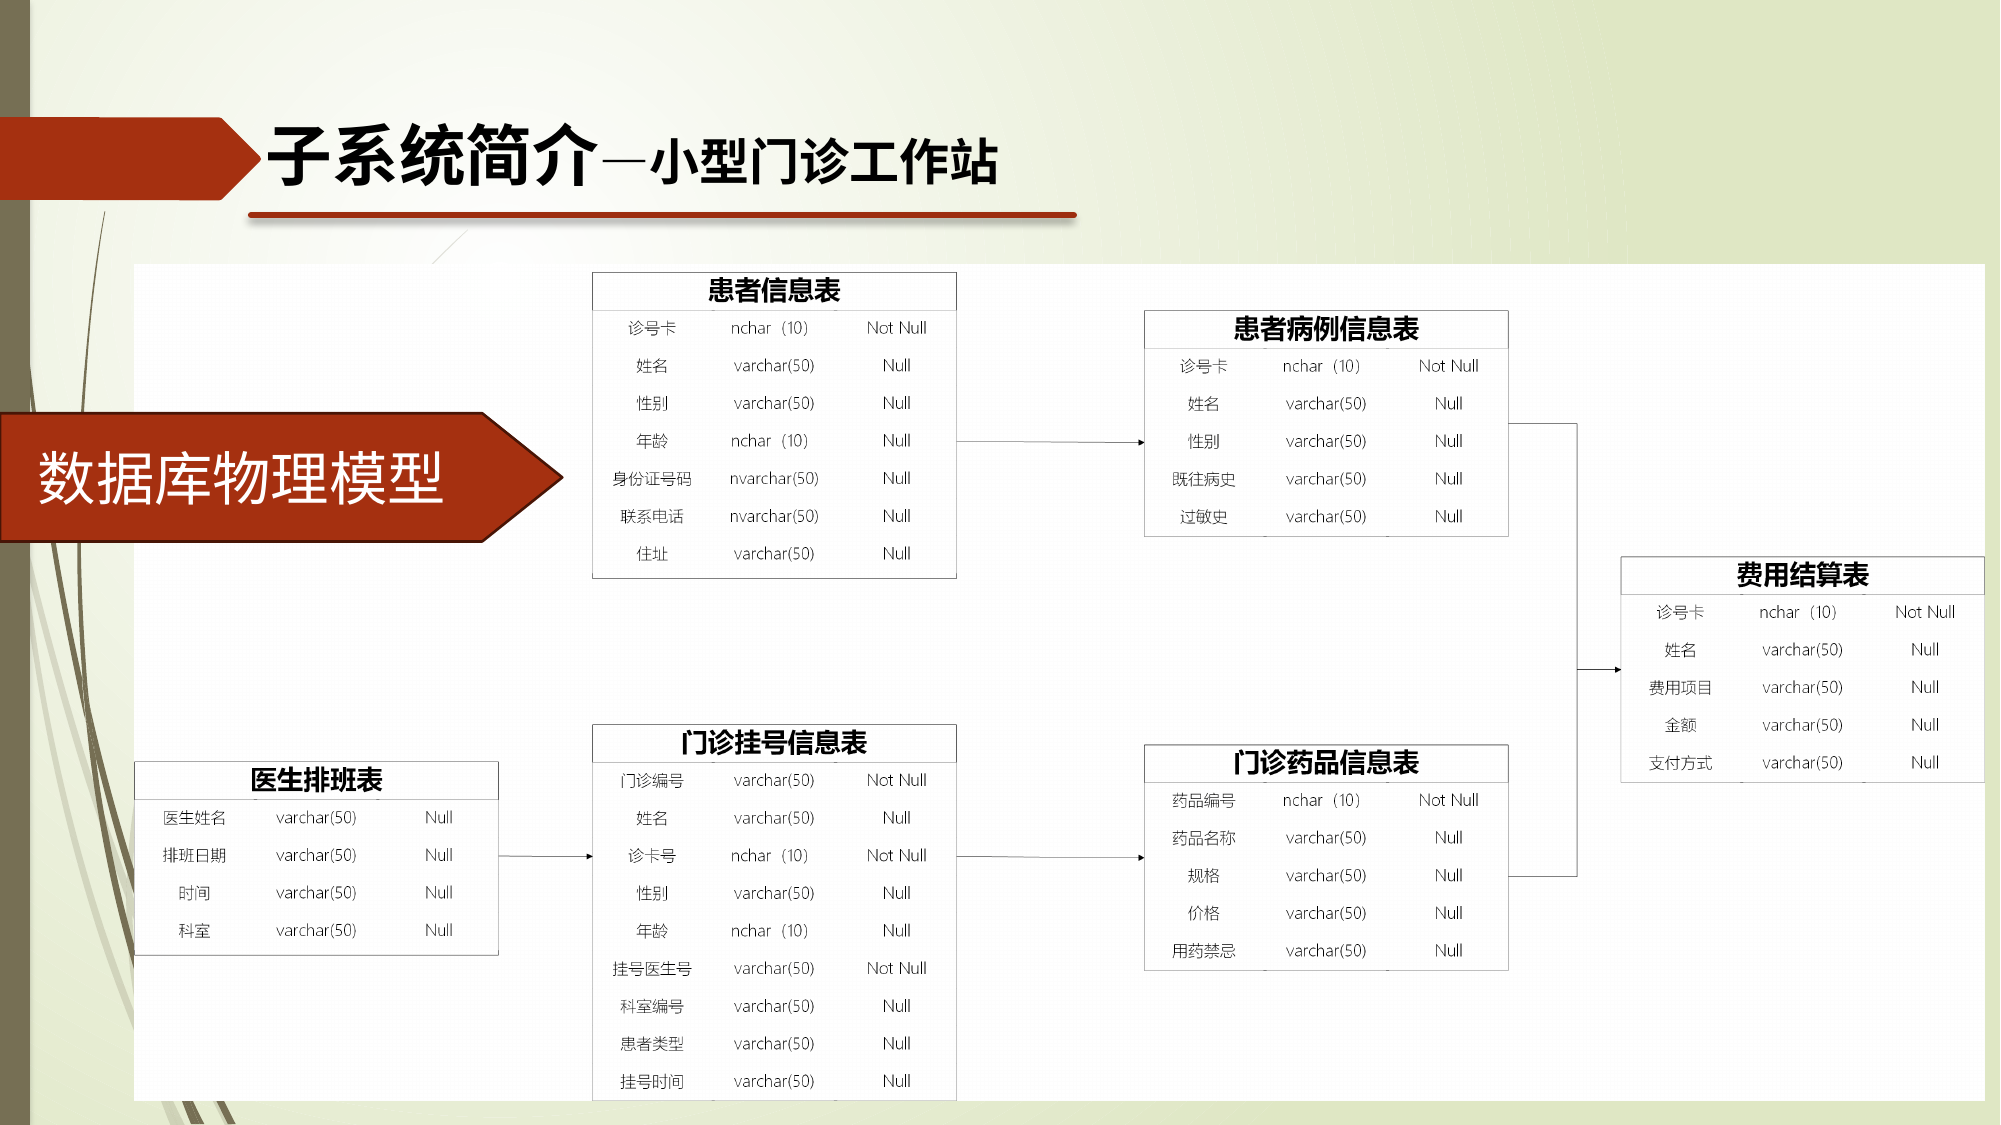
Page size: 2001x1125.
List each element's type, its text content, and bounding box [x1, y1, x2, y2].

text_box 数据库物理模型 [23, 434, 127, 520]
text_box [0, 411, 127, 543]
picture [134, 263, 1985, 1102]
text_box 子系统简介—小型门诊工作站 [251, 106, 1074, 202]
